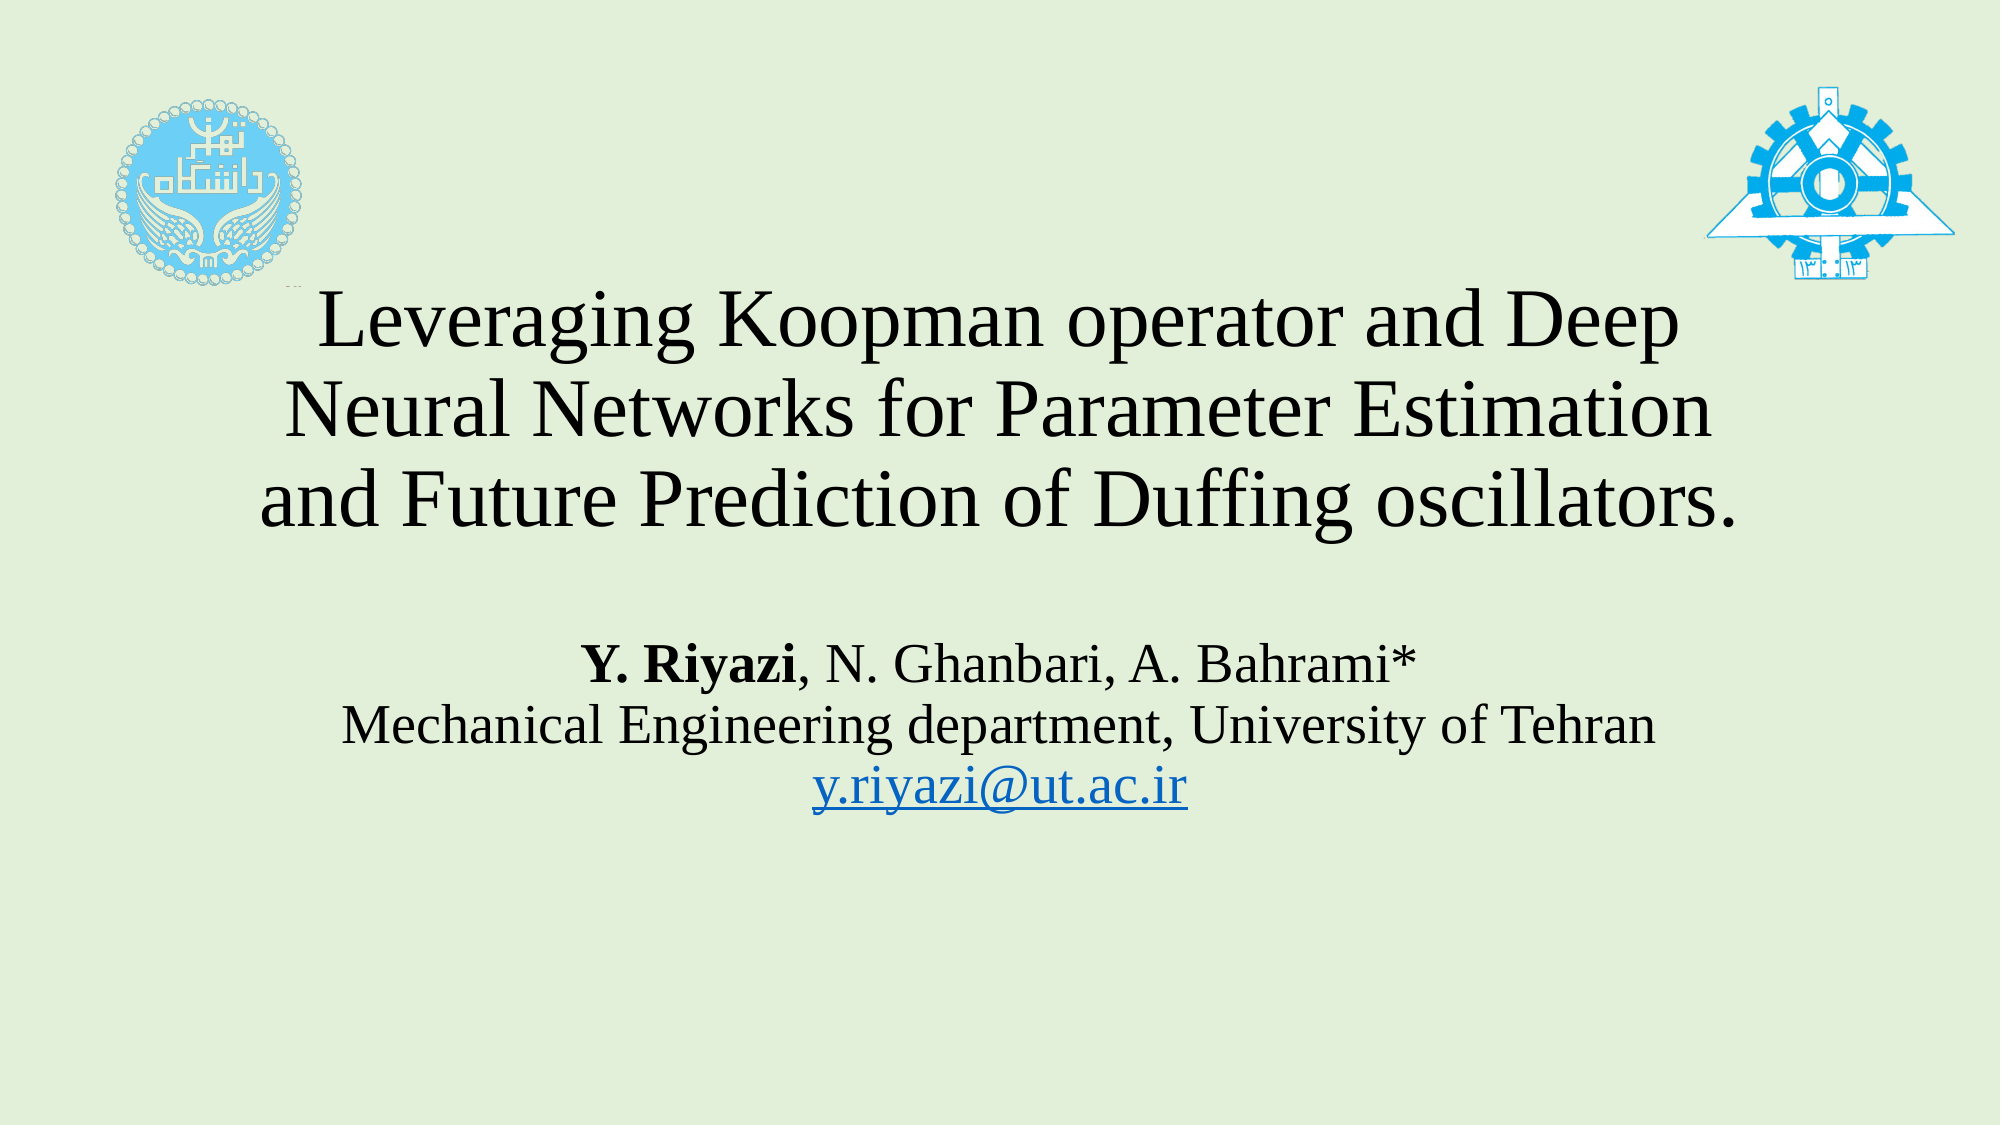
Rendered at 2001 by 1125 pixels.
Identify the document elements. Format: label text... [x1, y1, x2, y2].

picture [104, 91, 312, 287]
title Leveraging Koopman operator and Deep Neural Networks for Parameter Estimation and Future Prediction of Duffing oscillators. Y. Riyazi, N. Ghanbari, A. Bahrami* Mechanical Engineering department, University of Tehran y.riyazi@ut.ac.ir [240, 177, 1760, 924]
picture [1703, 85, 1957, 281]
